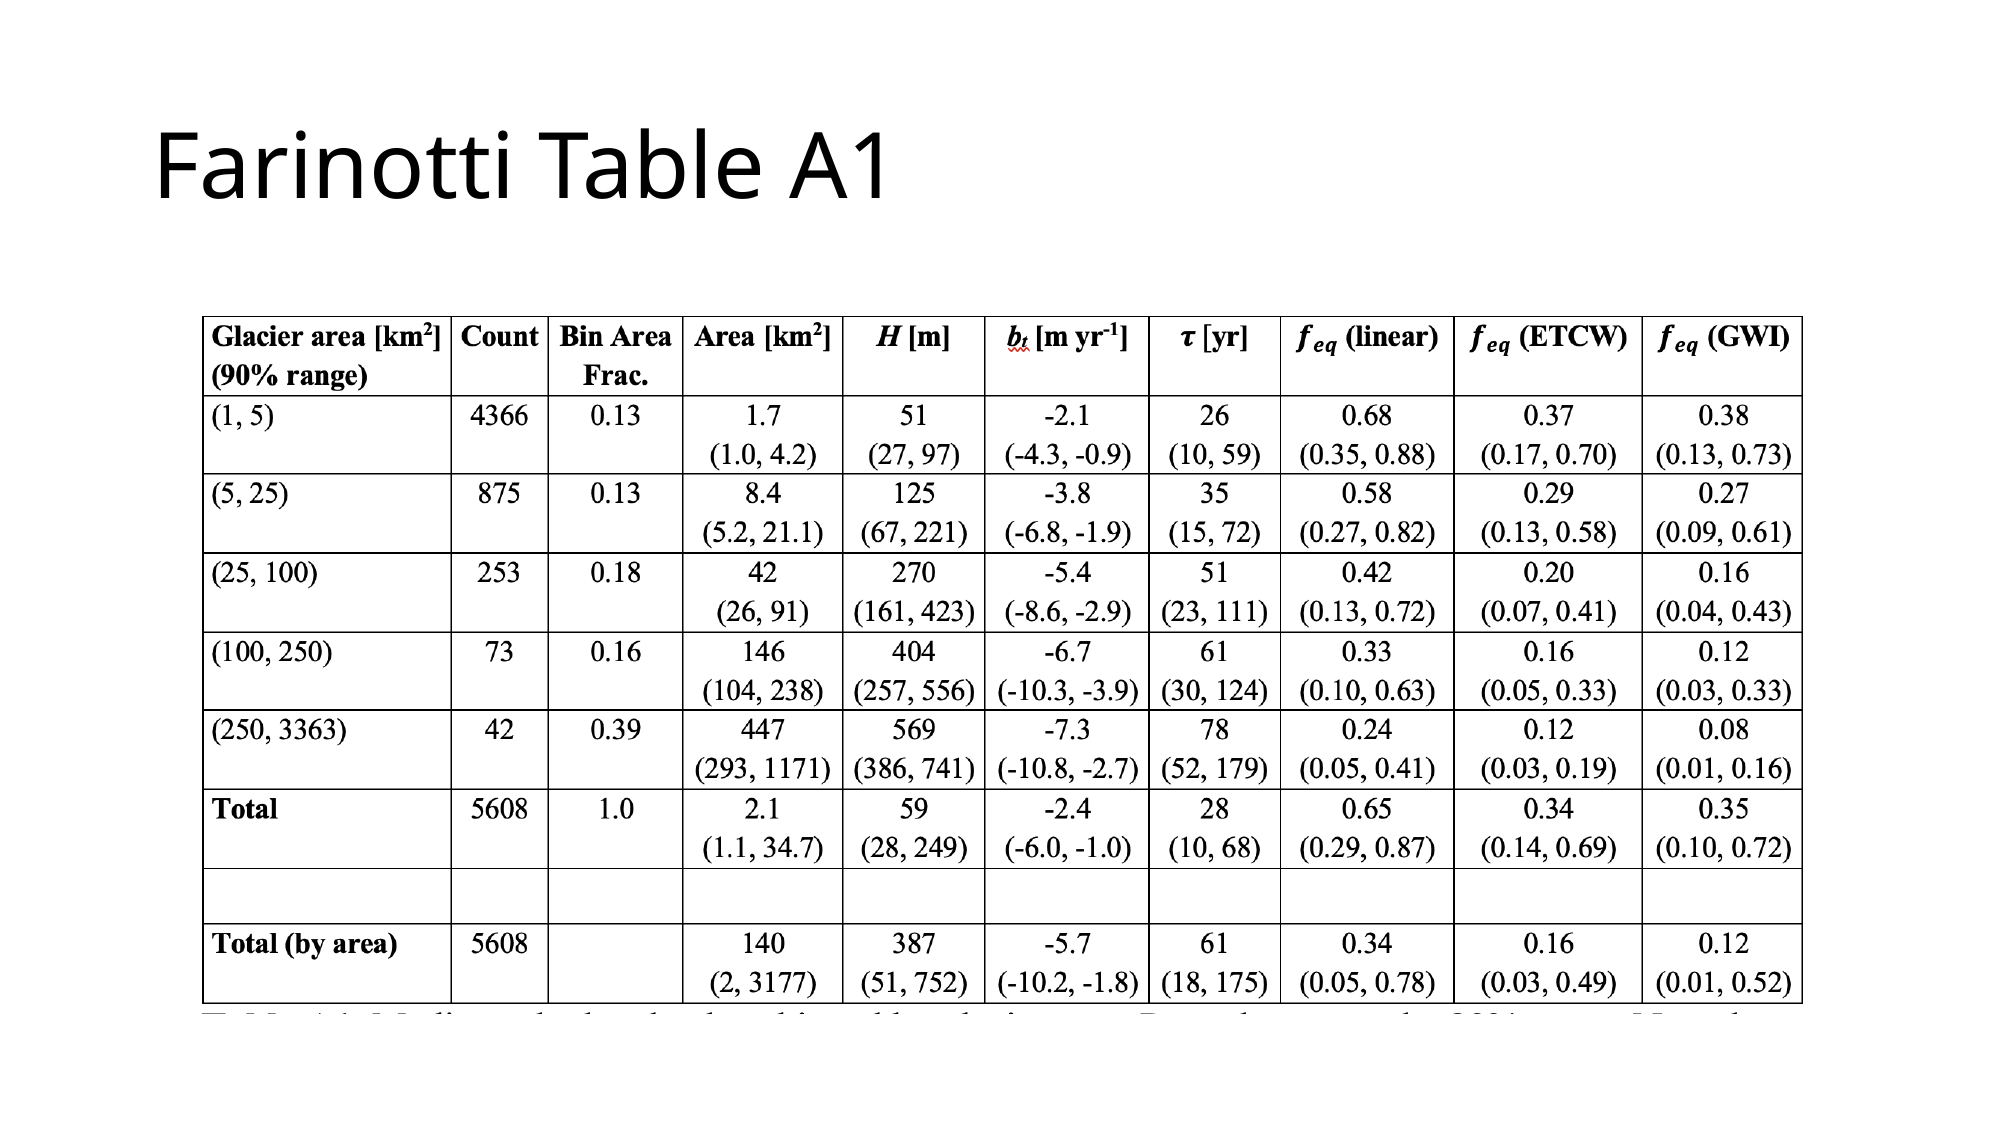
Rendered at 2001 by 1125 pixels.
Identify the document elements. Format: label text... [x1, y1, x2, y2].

title Farinotti Table A1 [137, 59, 1863, 278]
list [187, 298, 1813, 1014]
